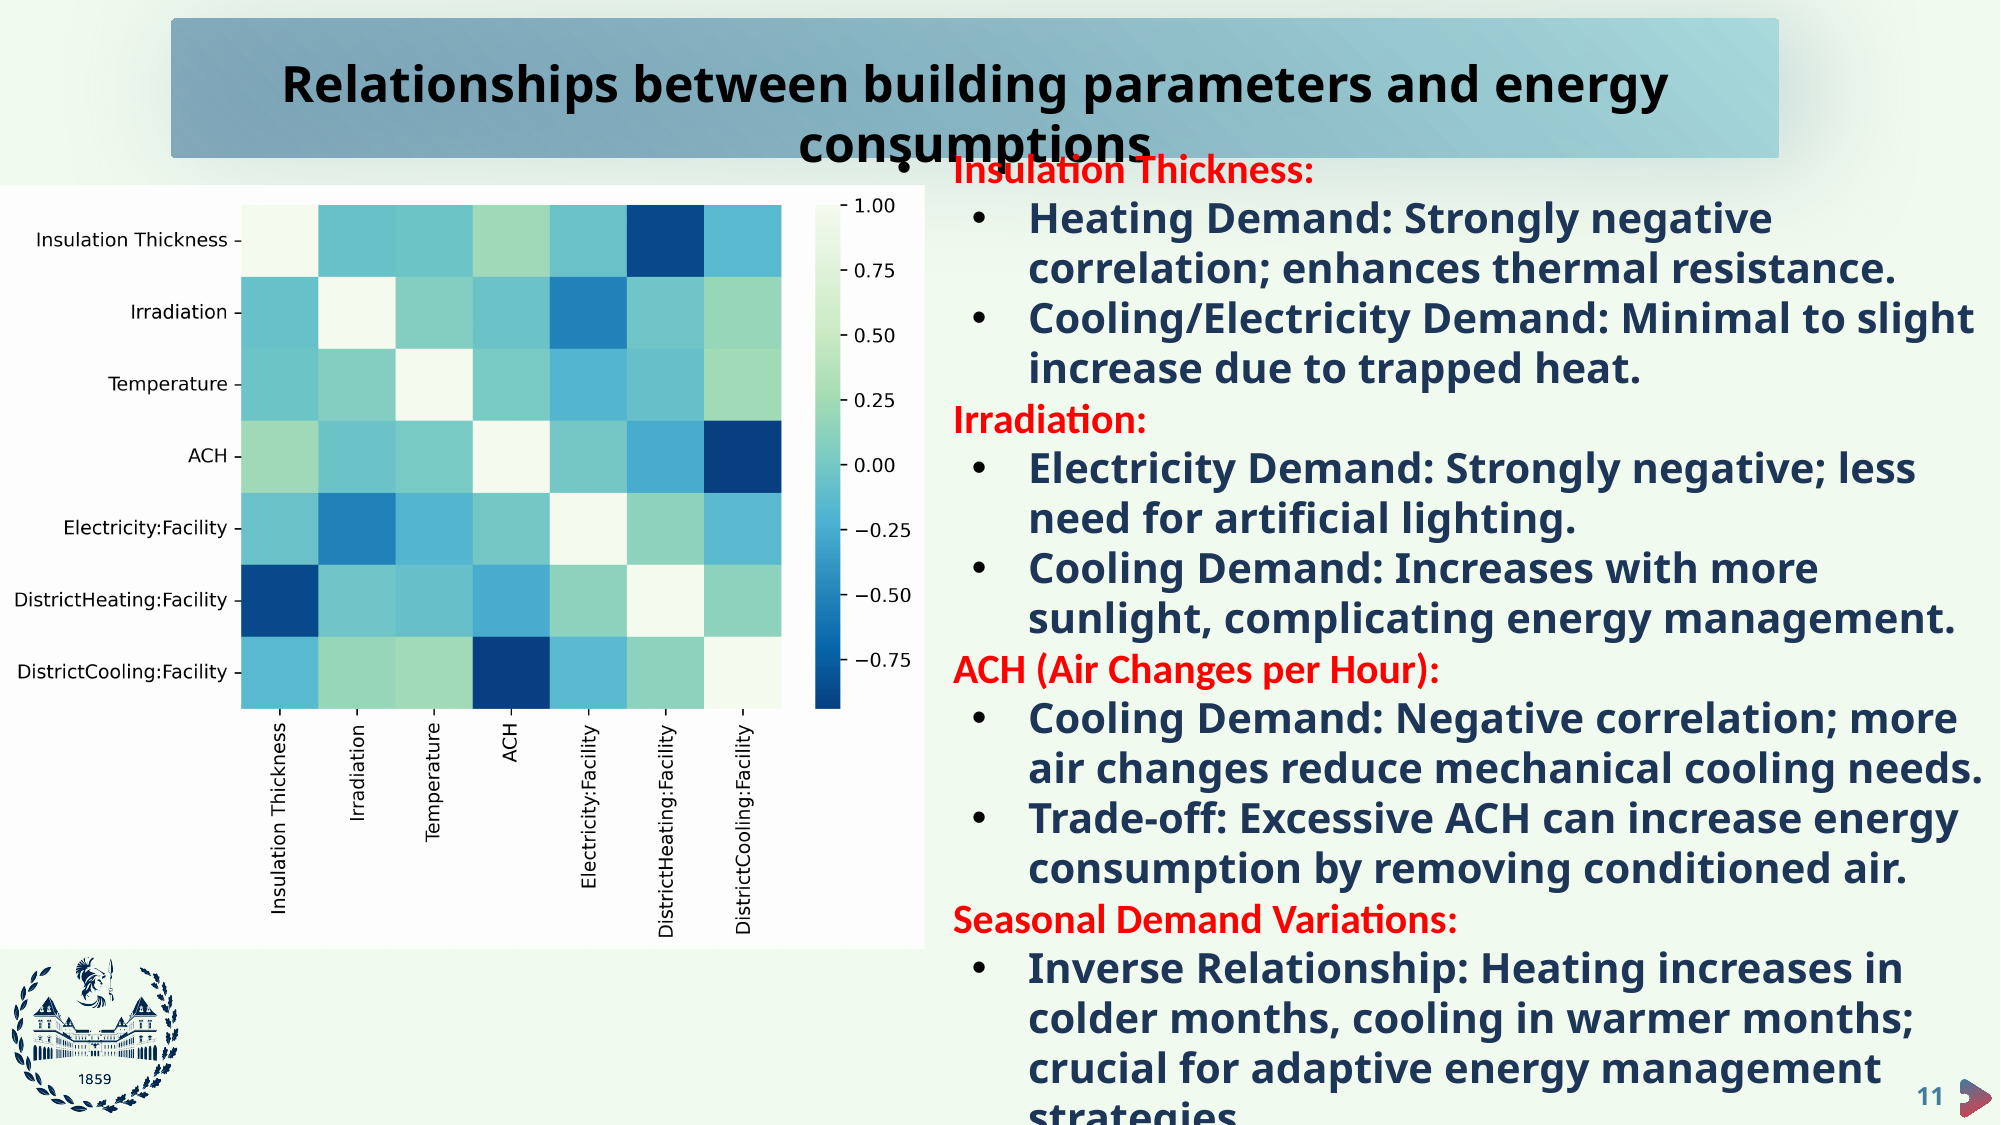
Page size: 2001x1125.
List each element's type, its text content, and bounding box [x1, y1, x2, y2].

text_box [171, 18, 1779, 158]
picture [0, 185, 925, 1119]
text_box Insulation Thickness: Heating Demand: Strongly negative correlation; enhances thermal resistance. Cooling/Electricity Demand: Minimal to slight increase due to trapped heat. Irradiation: Electricity Demand: Strongly negative; less need for artificial lighting. Cooling Demand: Increases with more sunlight, complicating energy management. ACH (Air Changes per Hour): Cooling Demand: Negative correlation; more air changes reduce mechanical cooling needs. Trade-off: Excessive ACH can increase energy consumption by removing conditioned air. Seasonal Demand Variations: Inverse Relationship: Heating increases in colder months, cooling in warmer months; crucial for adaptive energy management strategies. [881, 158, 2000, 1125]
